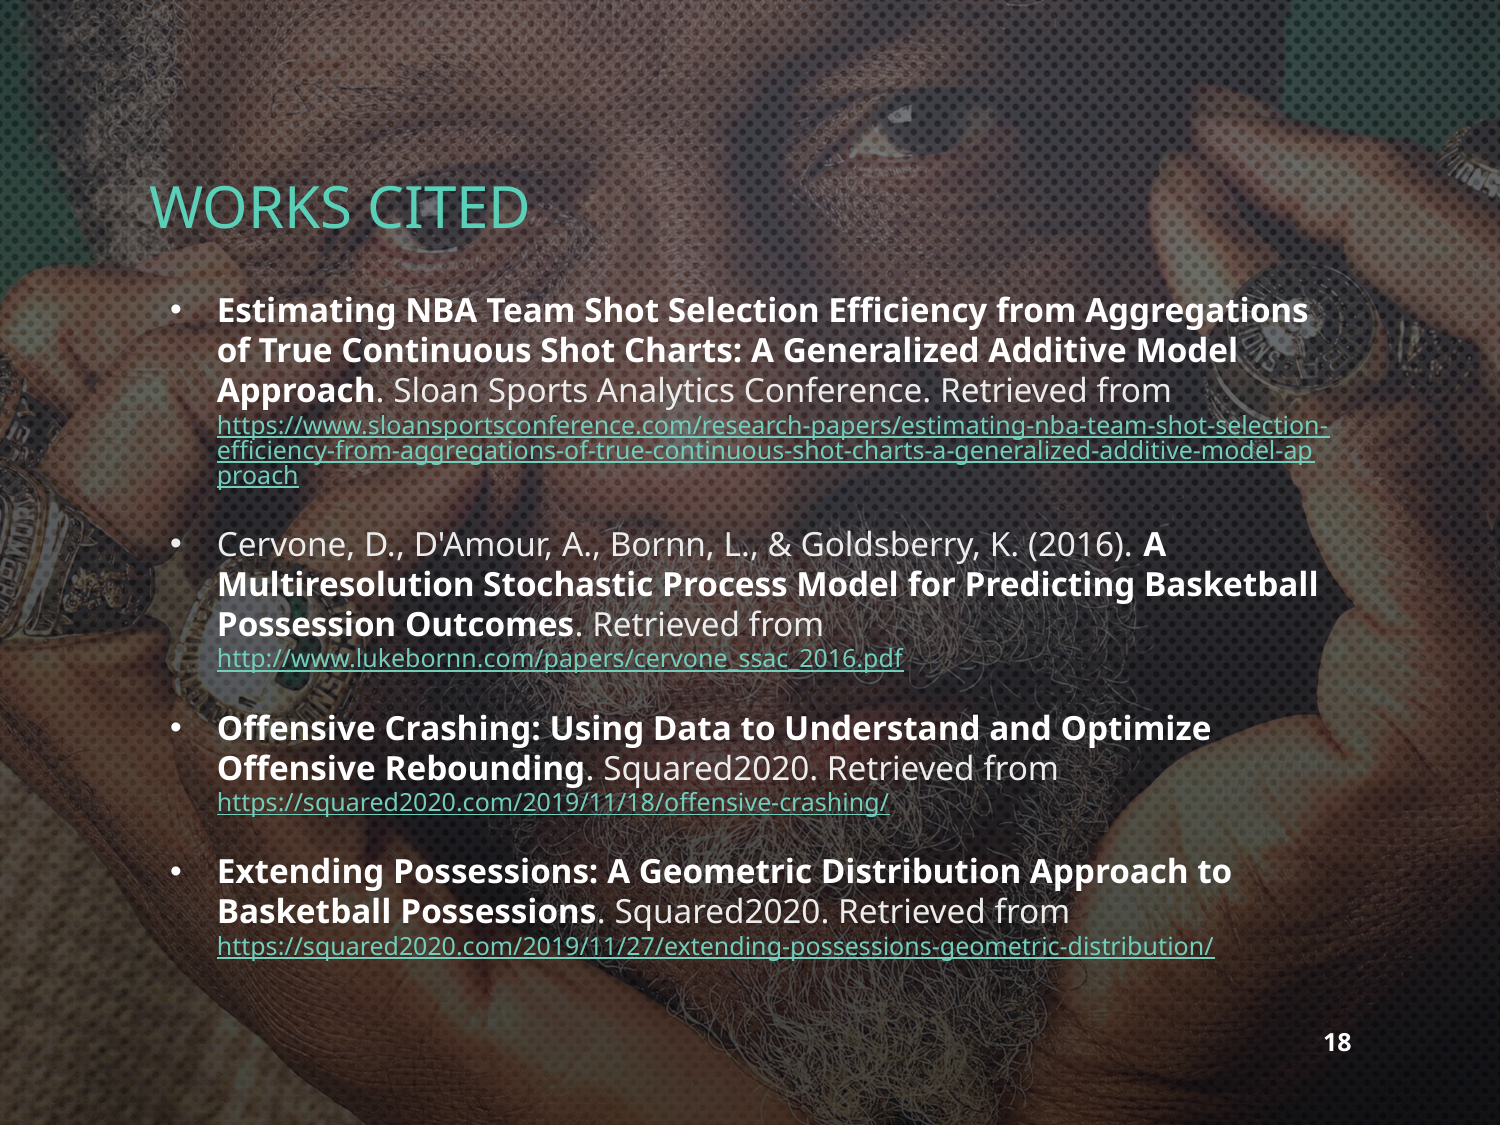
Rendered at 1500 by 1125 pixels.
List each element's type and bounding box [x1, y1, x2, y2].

list [0, 0, 1500, 1125]
